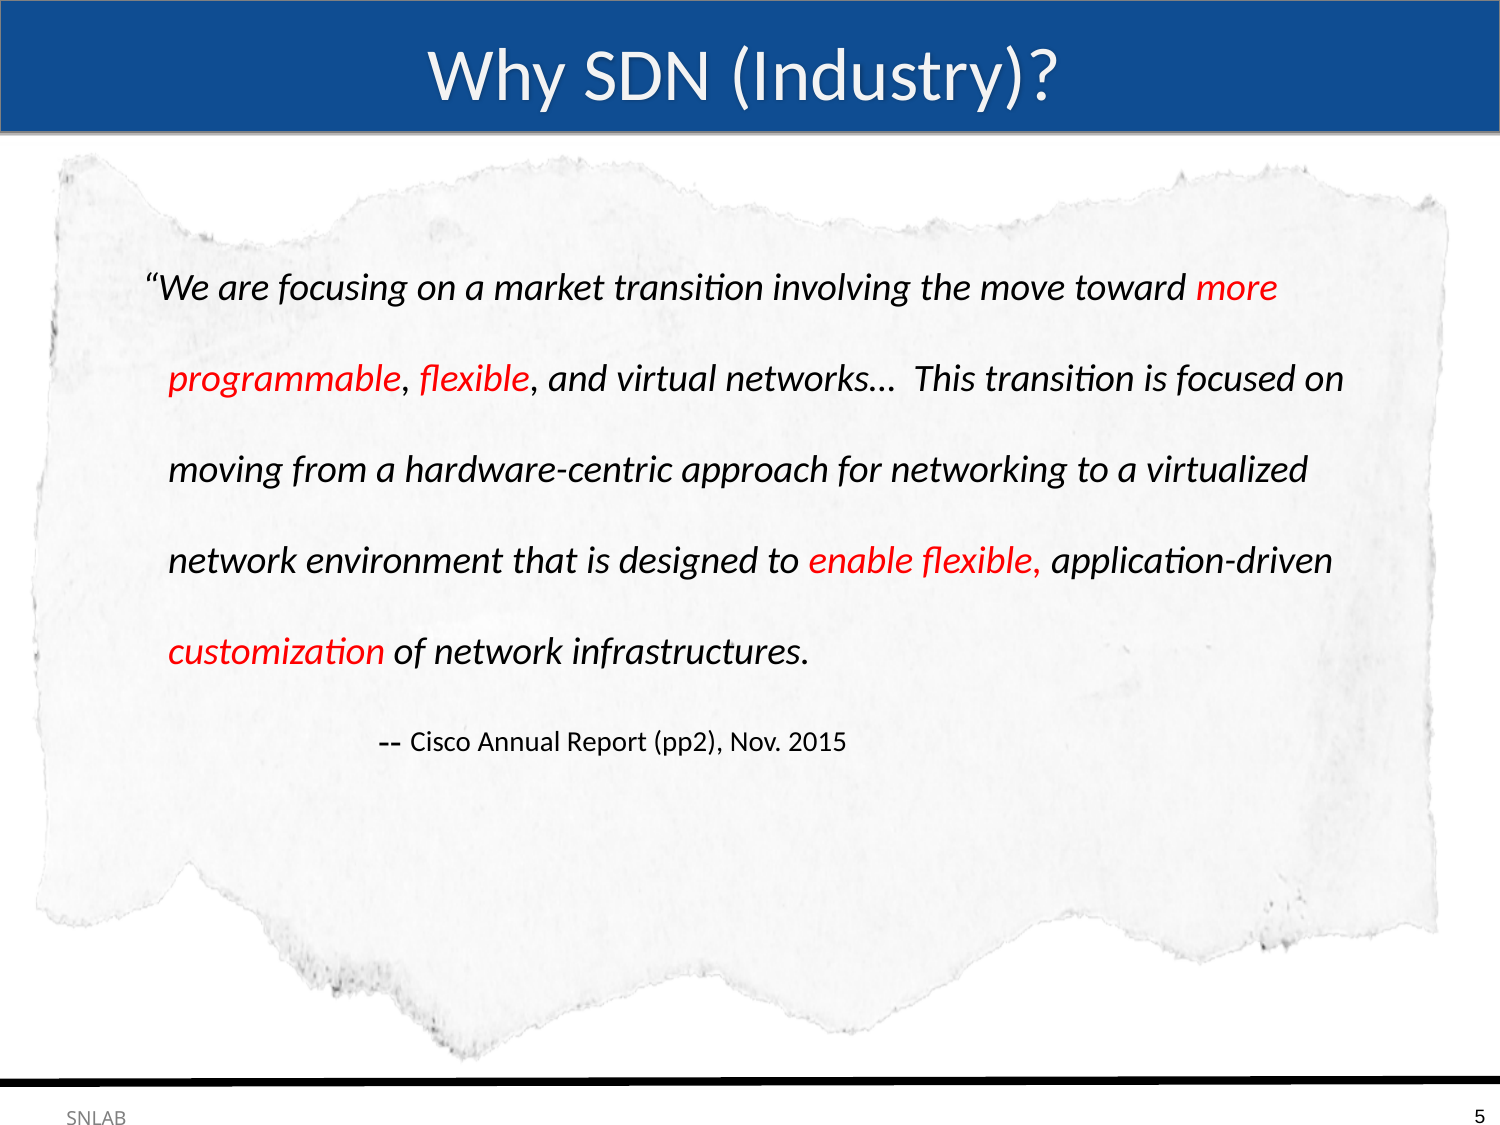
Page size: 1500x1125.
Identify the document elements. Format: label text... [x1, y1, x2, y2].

slide_number 5 [1187, 1074, 1500, 1125]
picture [0, 126, 1500, 1125]
picture [79, 1114, 86, 1125]
title Why SDN (Industry)? [41, 13, 1447, 125]
